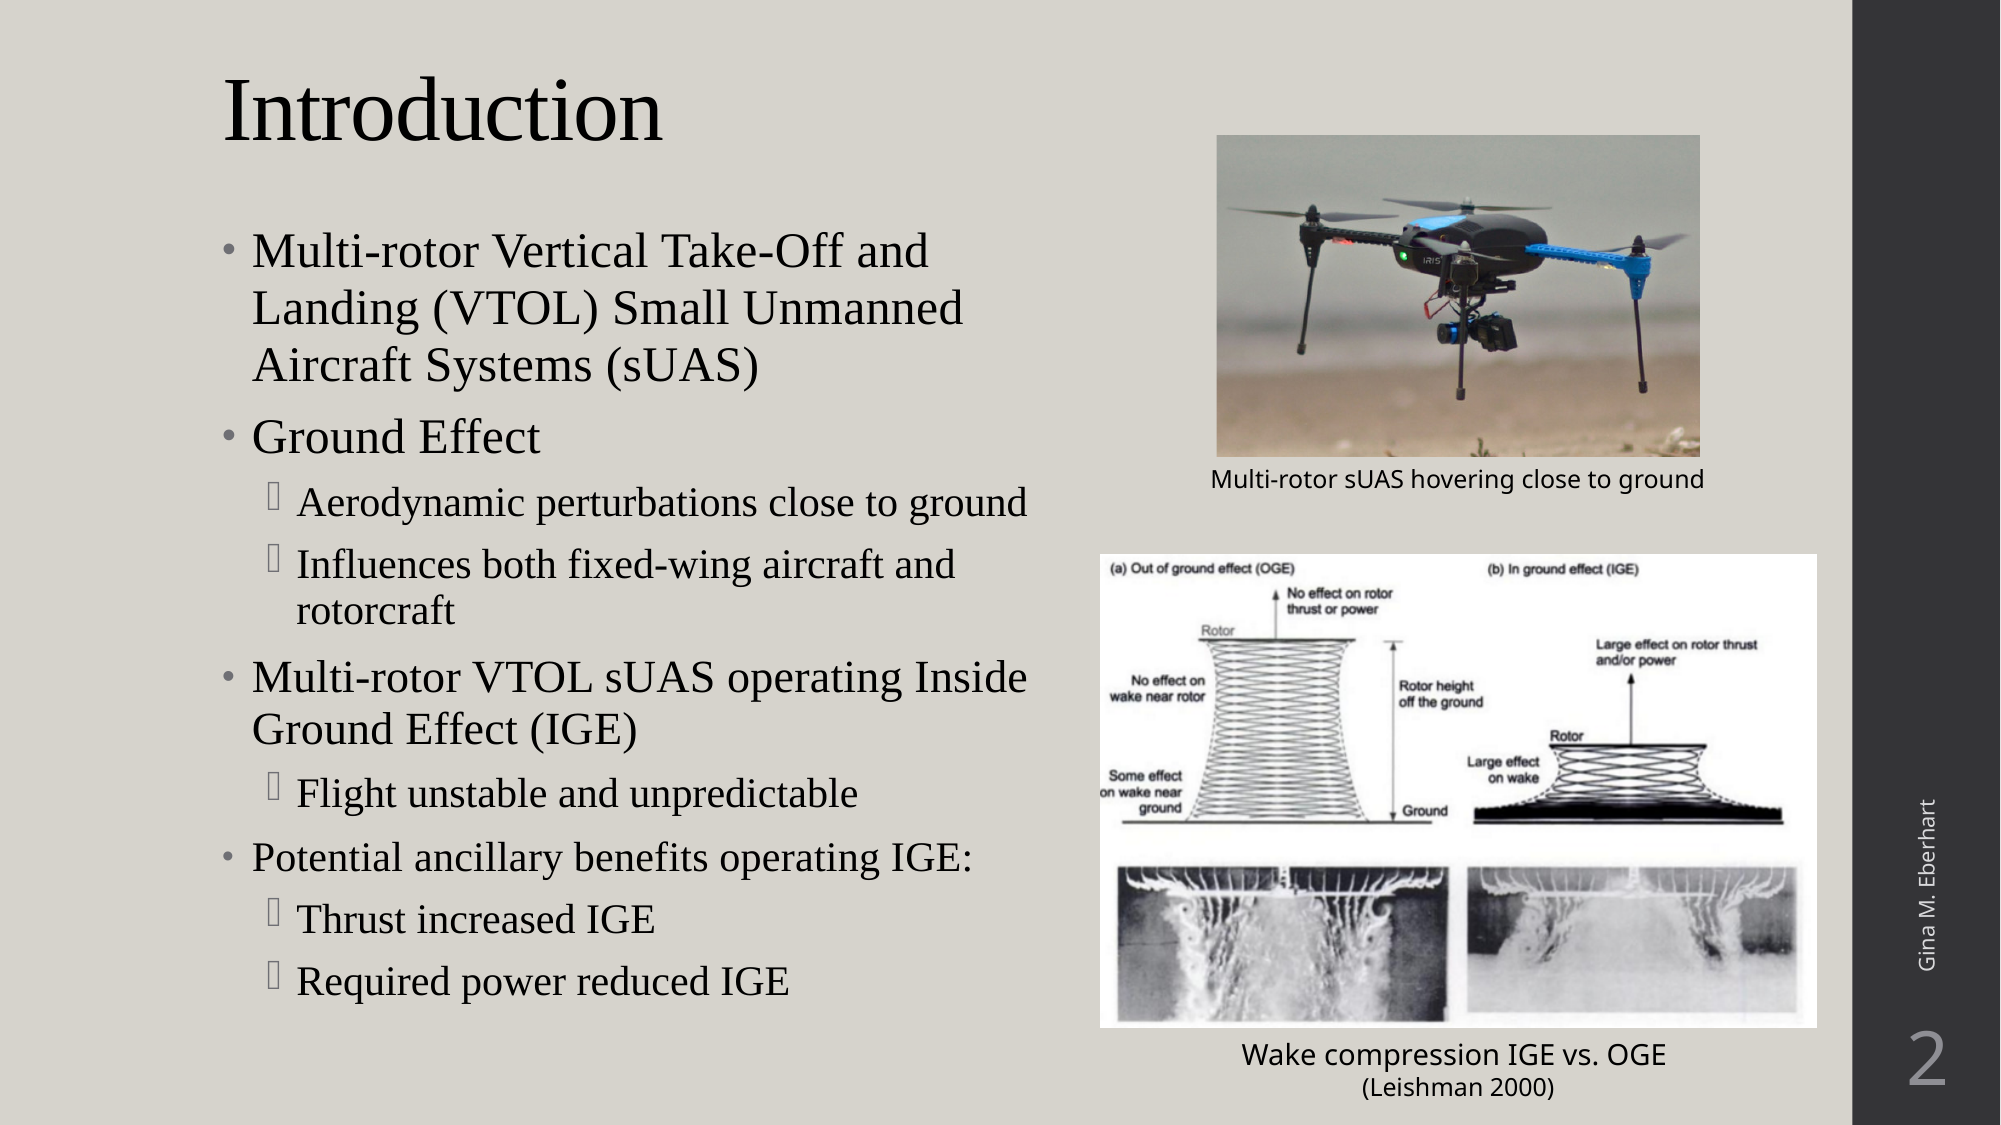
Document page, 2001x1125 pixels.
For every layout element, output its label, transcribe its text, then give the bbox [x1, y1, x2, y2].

picture [1099, 554, 1817, 1029]
text_box Multi-rotor sUAS hovering close to ground [1131, 456, 1785, 502]
title Introduction [206, 60, 1797, 278]
slide_number 2 [1852, 1012, 2000, 1110]
text_box Wake compression IGE vs. OGE (Leishman 2000) [1156, 1038, 1760, 1109]
picture [1216, 135, 1701, 457]
footer Gina M. Eberhart [1897, 400, 1958, 988]
list Multi-rotor Vertical Take-Off and Landing (VTOL) Small Unmanned Aircraft Systems (sUAS) Ground Effect Aerodynamic perturbations close to ground Influences both fixed-wing aircraft and rotorcraft Multi-rotor VTOL sUAS operating Inside Ground Effect (IGE) Flight unstable and unpredictable Potential ancillary benefits operating IGE: Thrust increased IGE Required power reduced IGE [206, 214, 1080, 1014]
